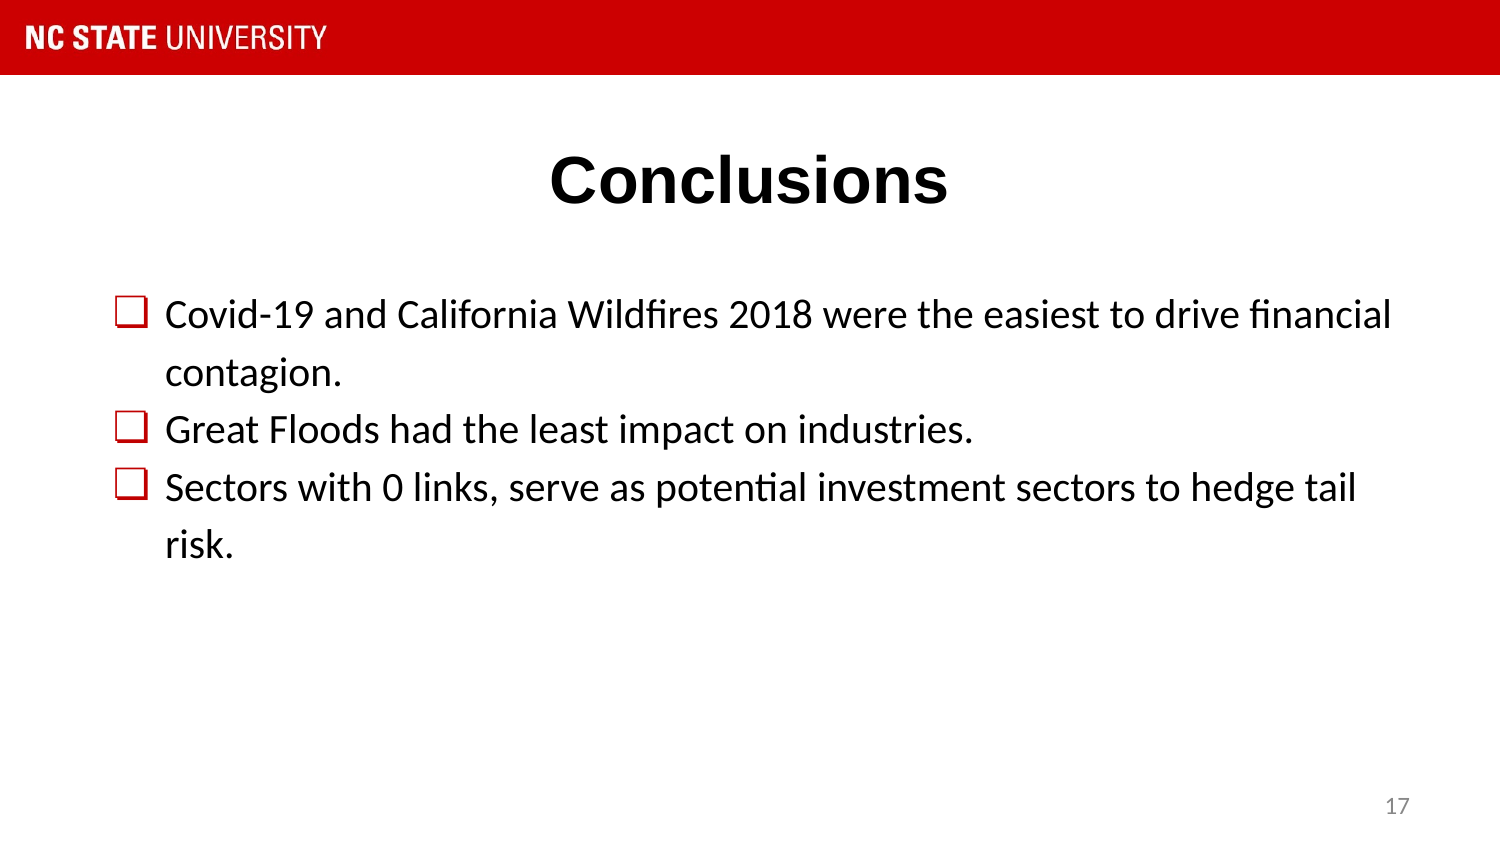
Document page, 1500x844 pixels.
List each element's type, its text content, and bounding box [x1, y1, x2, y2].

title Conclusions [75, 110, 1425, 243]
picture [0, 0, 1500, 75]
slide_number ‹#› [1074, 782, 1425, 827]
list Covid-19 and California Wildfires 2018 were the easiest to drive financial contagion. Great Floods had the least impact on industries. Sectors with 0 links, serve as potential investment sectors to hedge tail risk. [75, 271, 1446, 726]
